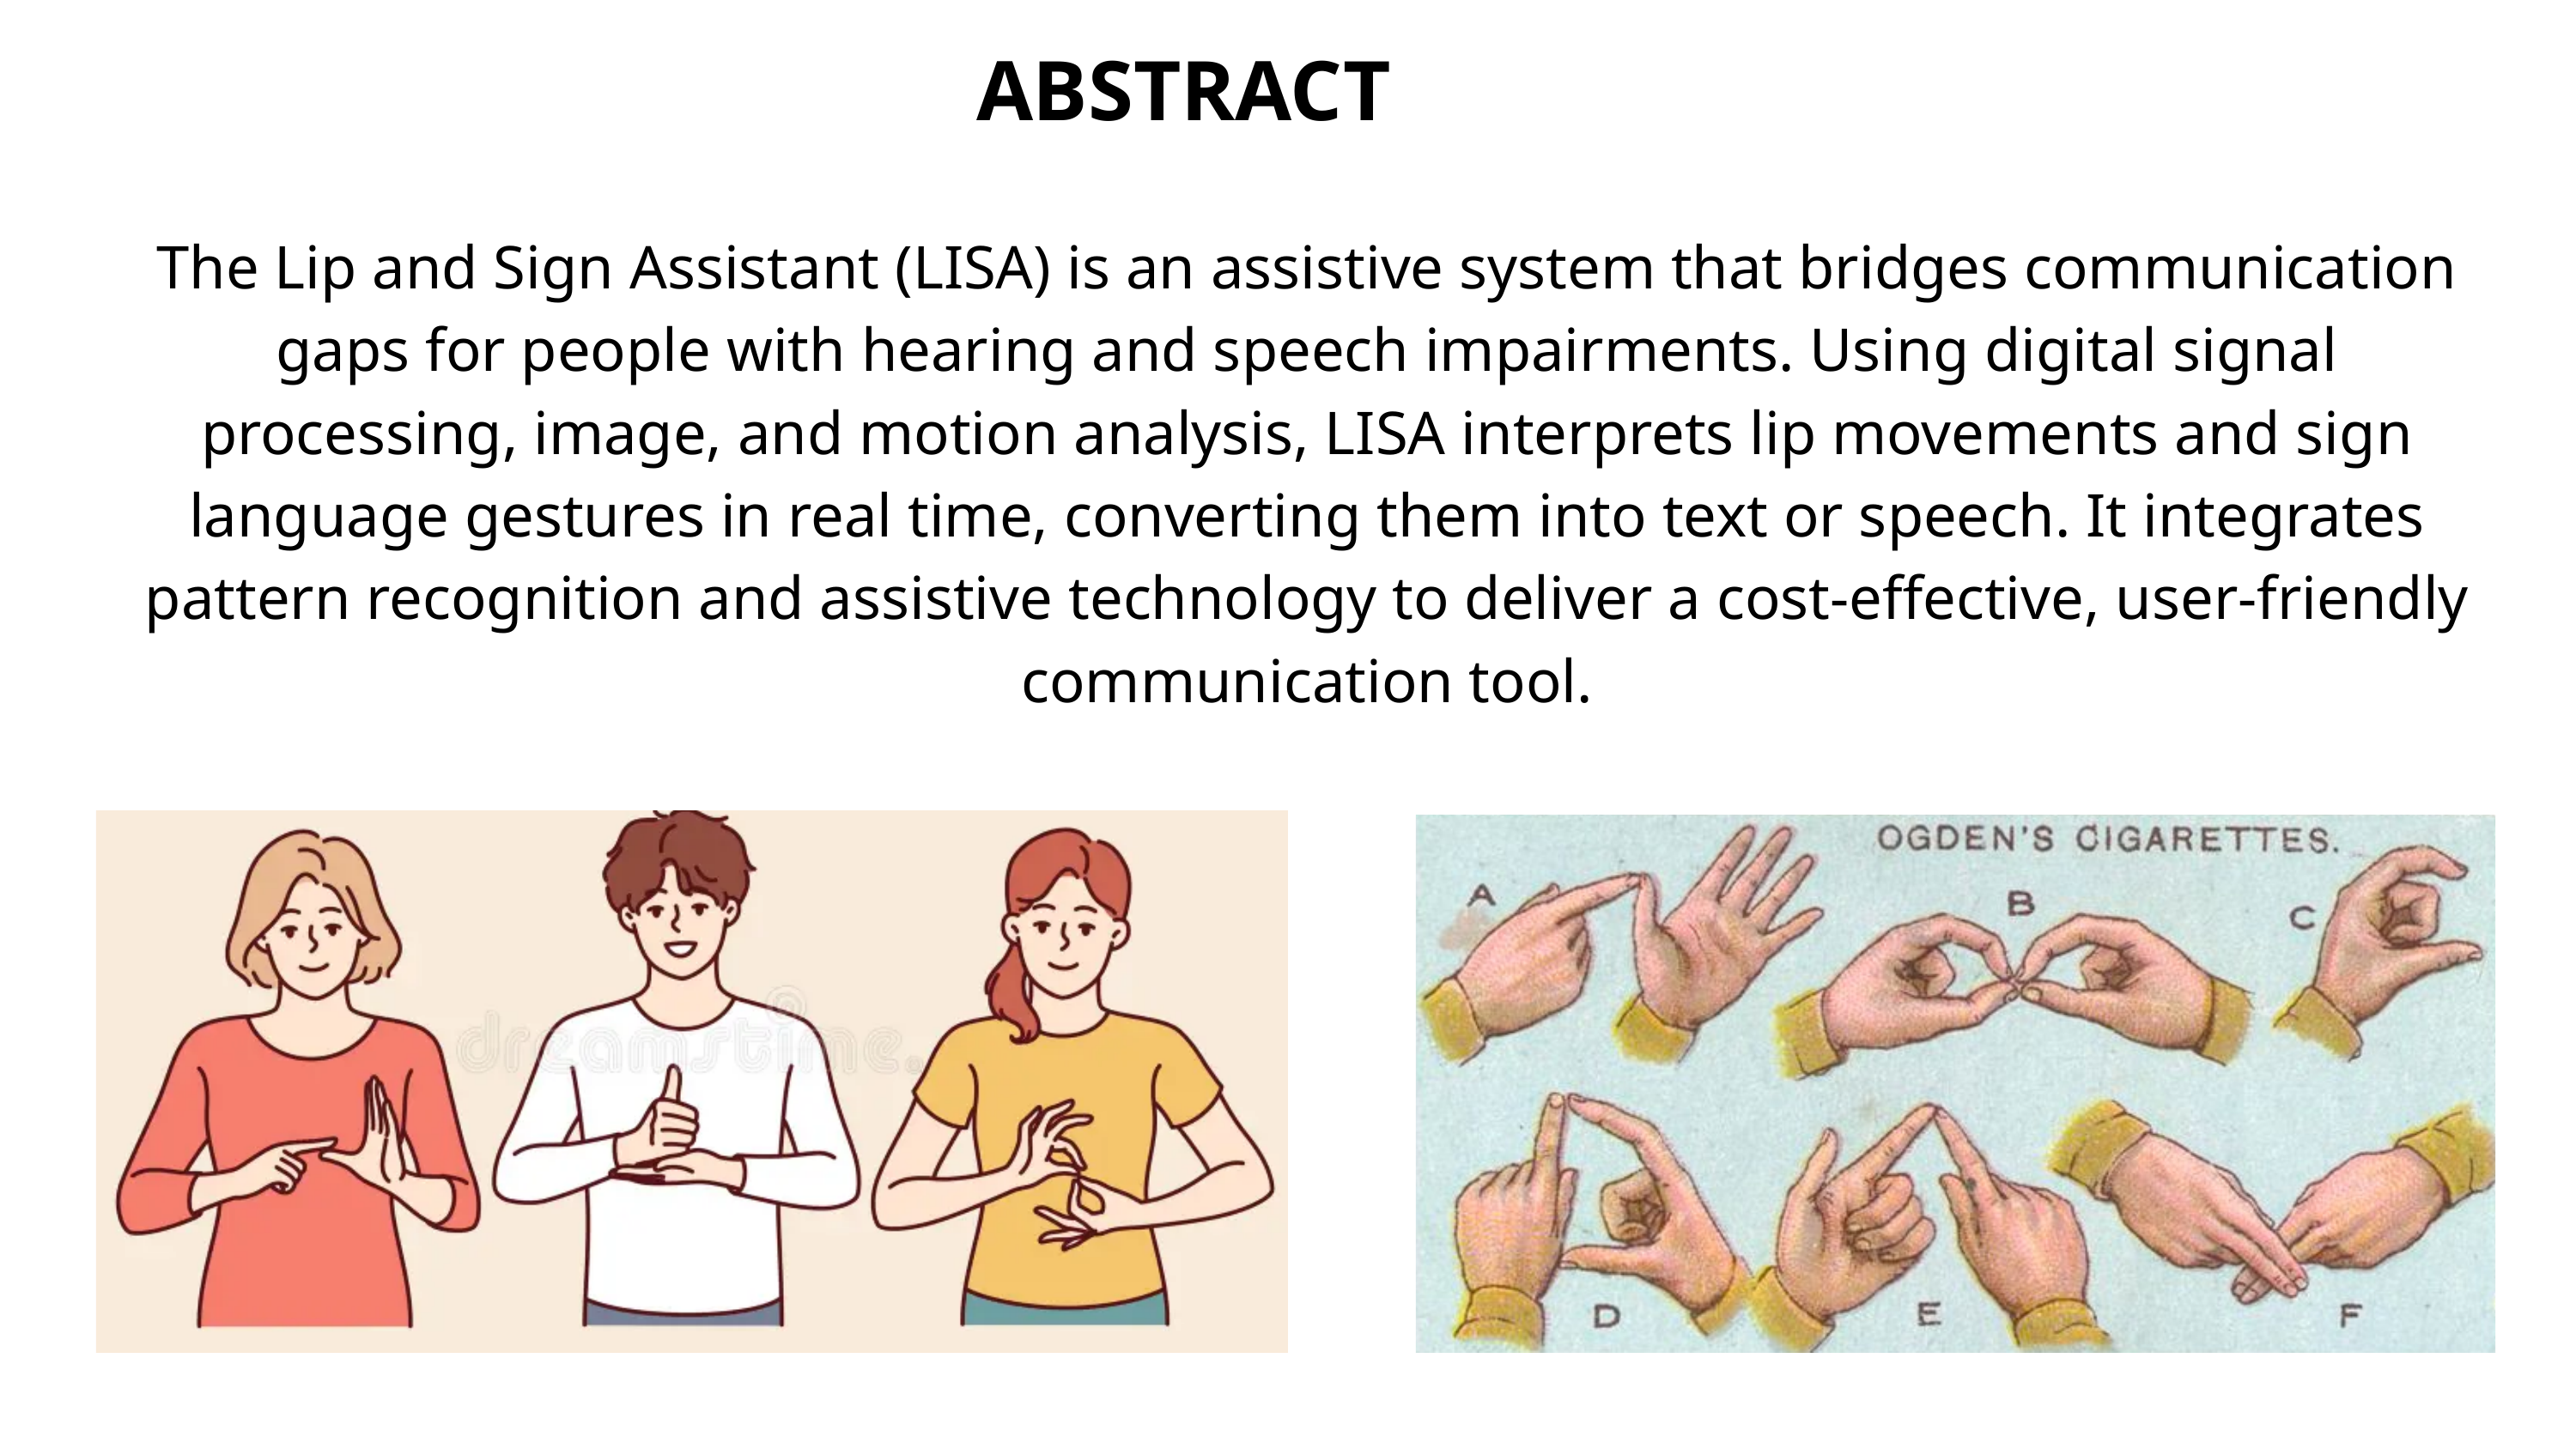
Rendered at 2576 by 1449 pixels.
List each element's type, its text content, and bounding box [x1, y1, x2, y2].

text_box ABSTRACT [960, 21, 1407, 137]
text_box [1415, 815, 2496, 1353]
text_box [95, 810, 1288, 1353]
text_box The Lip and Sign Assistant (LISA) is an assistive system that bridges communication gaps for people with hearing and speech impairments. Using digital signal processing, image, and motion analysis, LISA interprets lip movements and sign language gestures in real time, converting them into text or speech. It integrates pattern recognition and assistive technology to deliver a cost-effective, user-friendly communication tool. [118, 218, 2495, 714]
